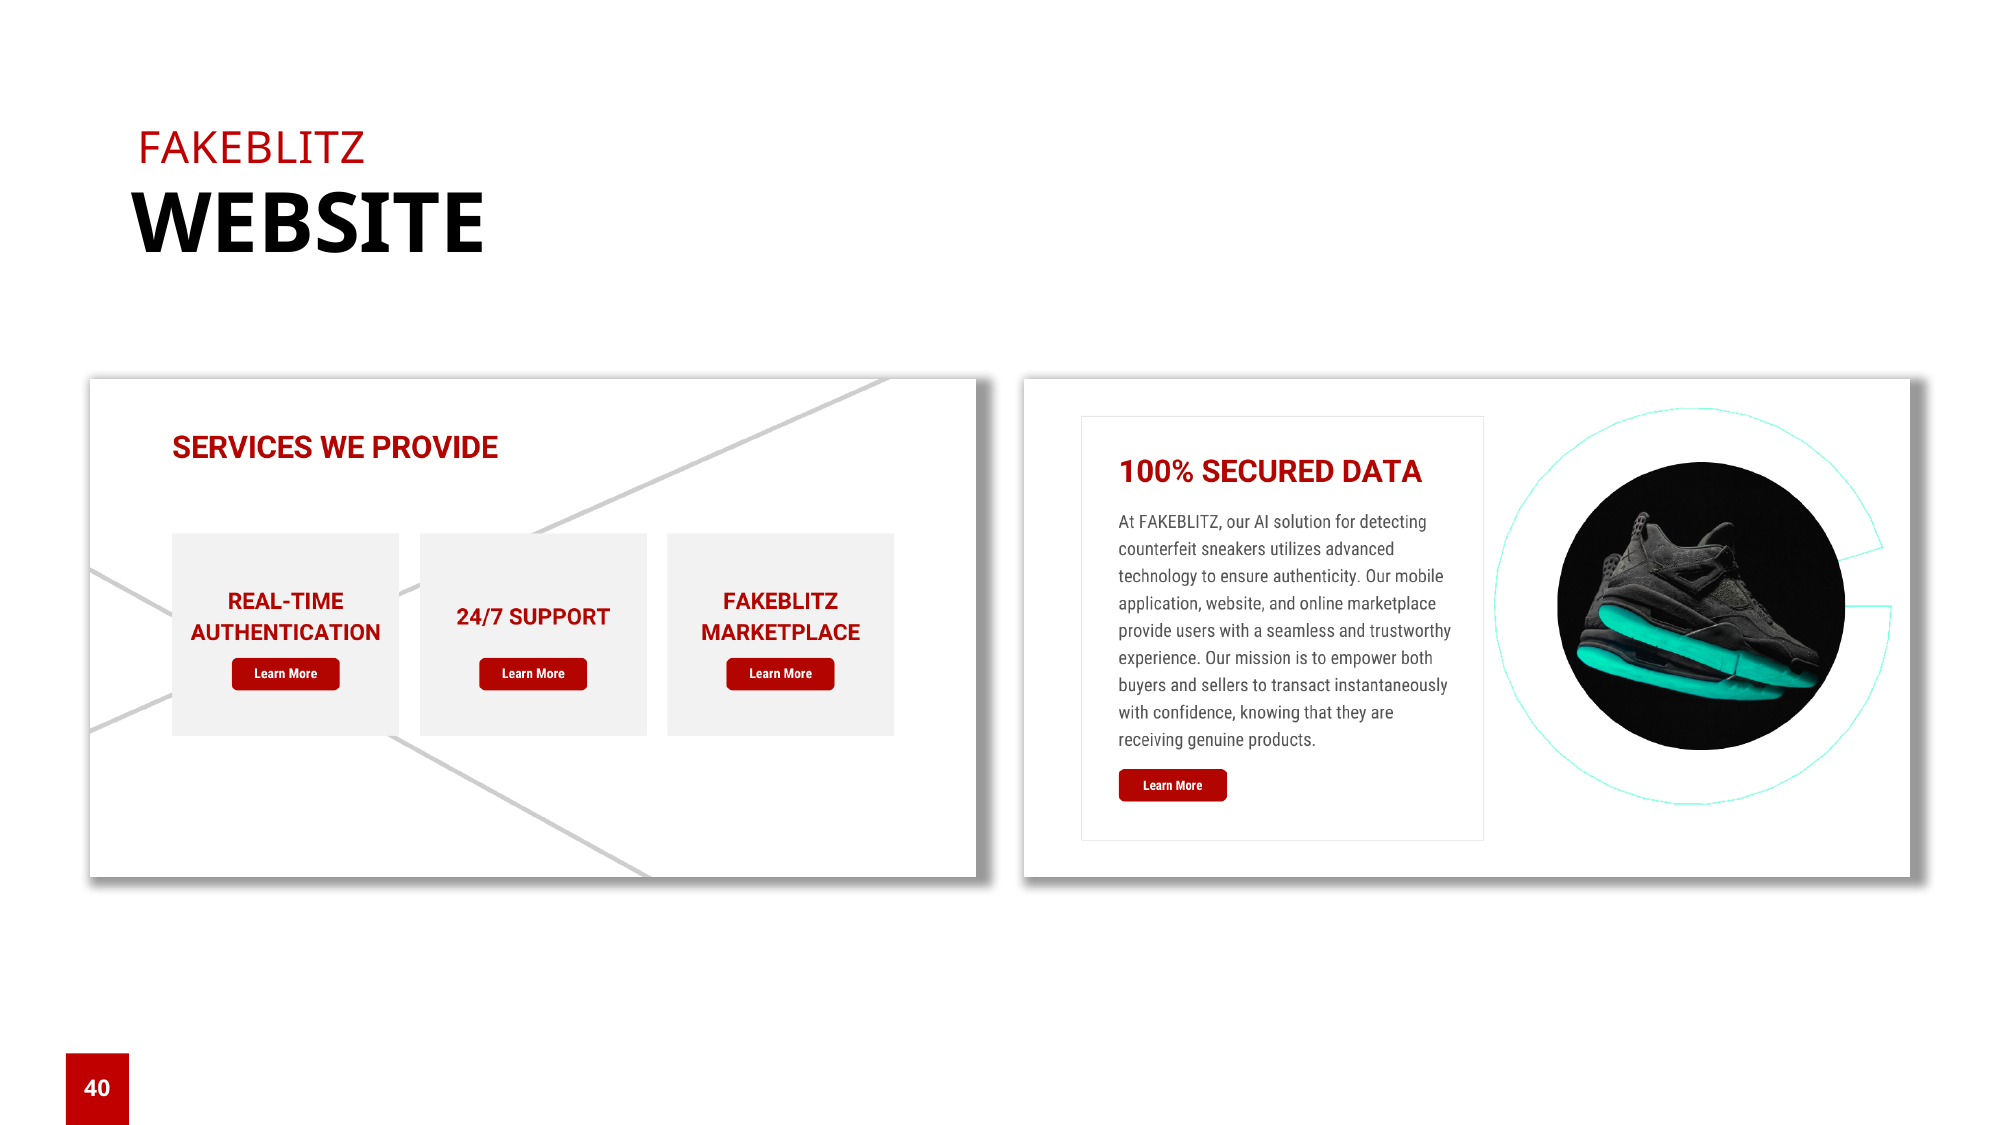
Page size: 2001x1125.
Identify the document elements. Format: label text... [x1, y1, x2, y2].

picture [1024, 379, 1910, 878]
text_box WEBSITE [130, 167, 1275, 269]
slide_number 40 [65, 1053, 129, 1125]
text_box FAKEBLITZ [136, 117, 692, 172]
picture [90, 379, 976, 878]
